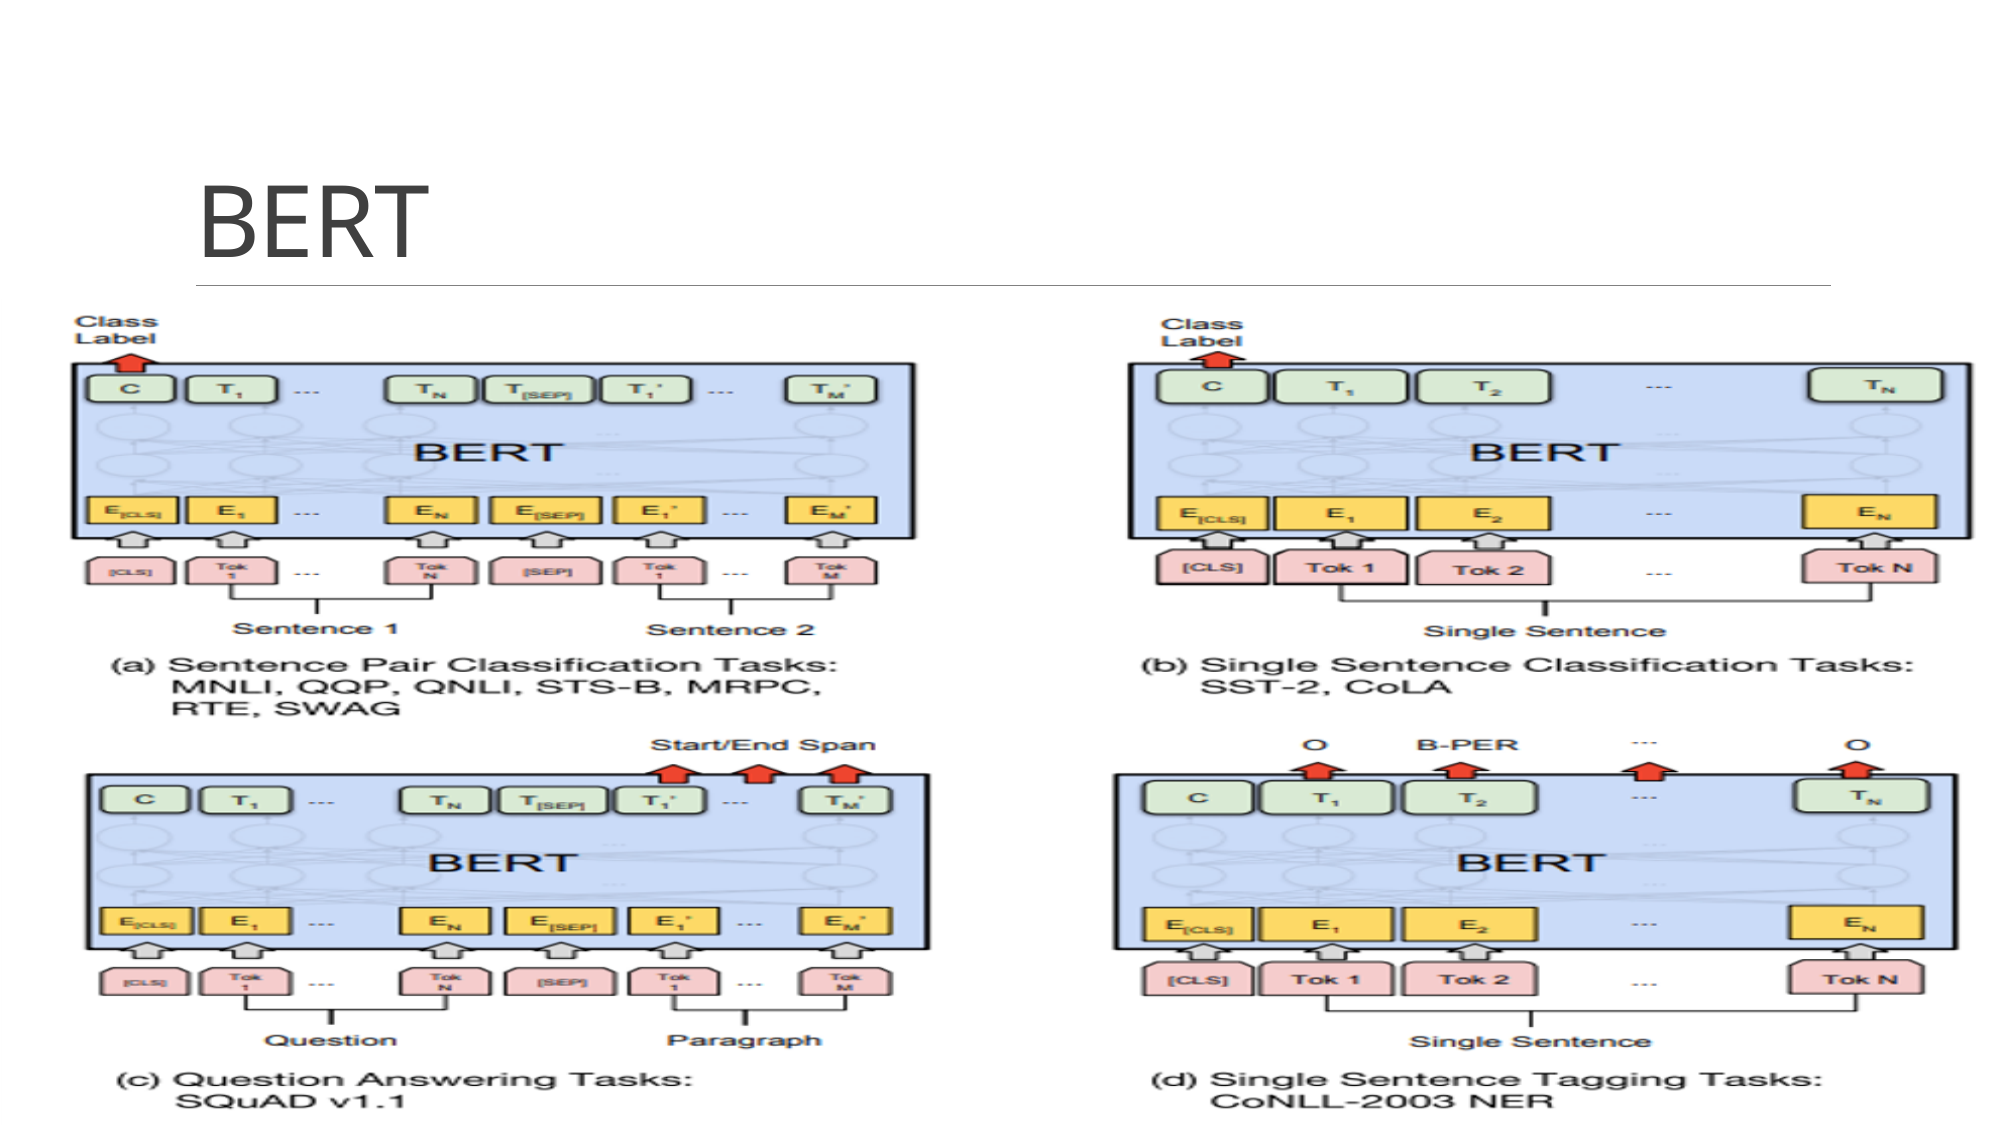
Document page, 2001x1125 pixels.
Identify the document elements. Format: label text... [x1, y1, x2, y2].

picture [0, 299, 2000, 1125]
title BERT [180, 47, 1830, 285]
